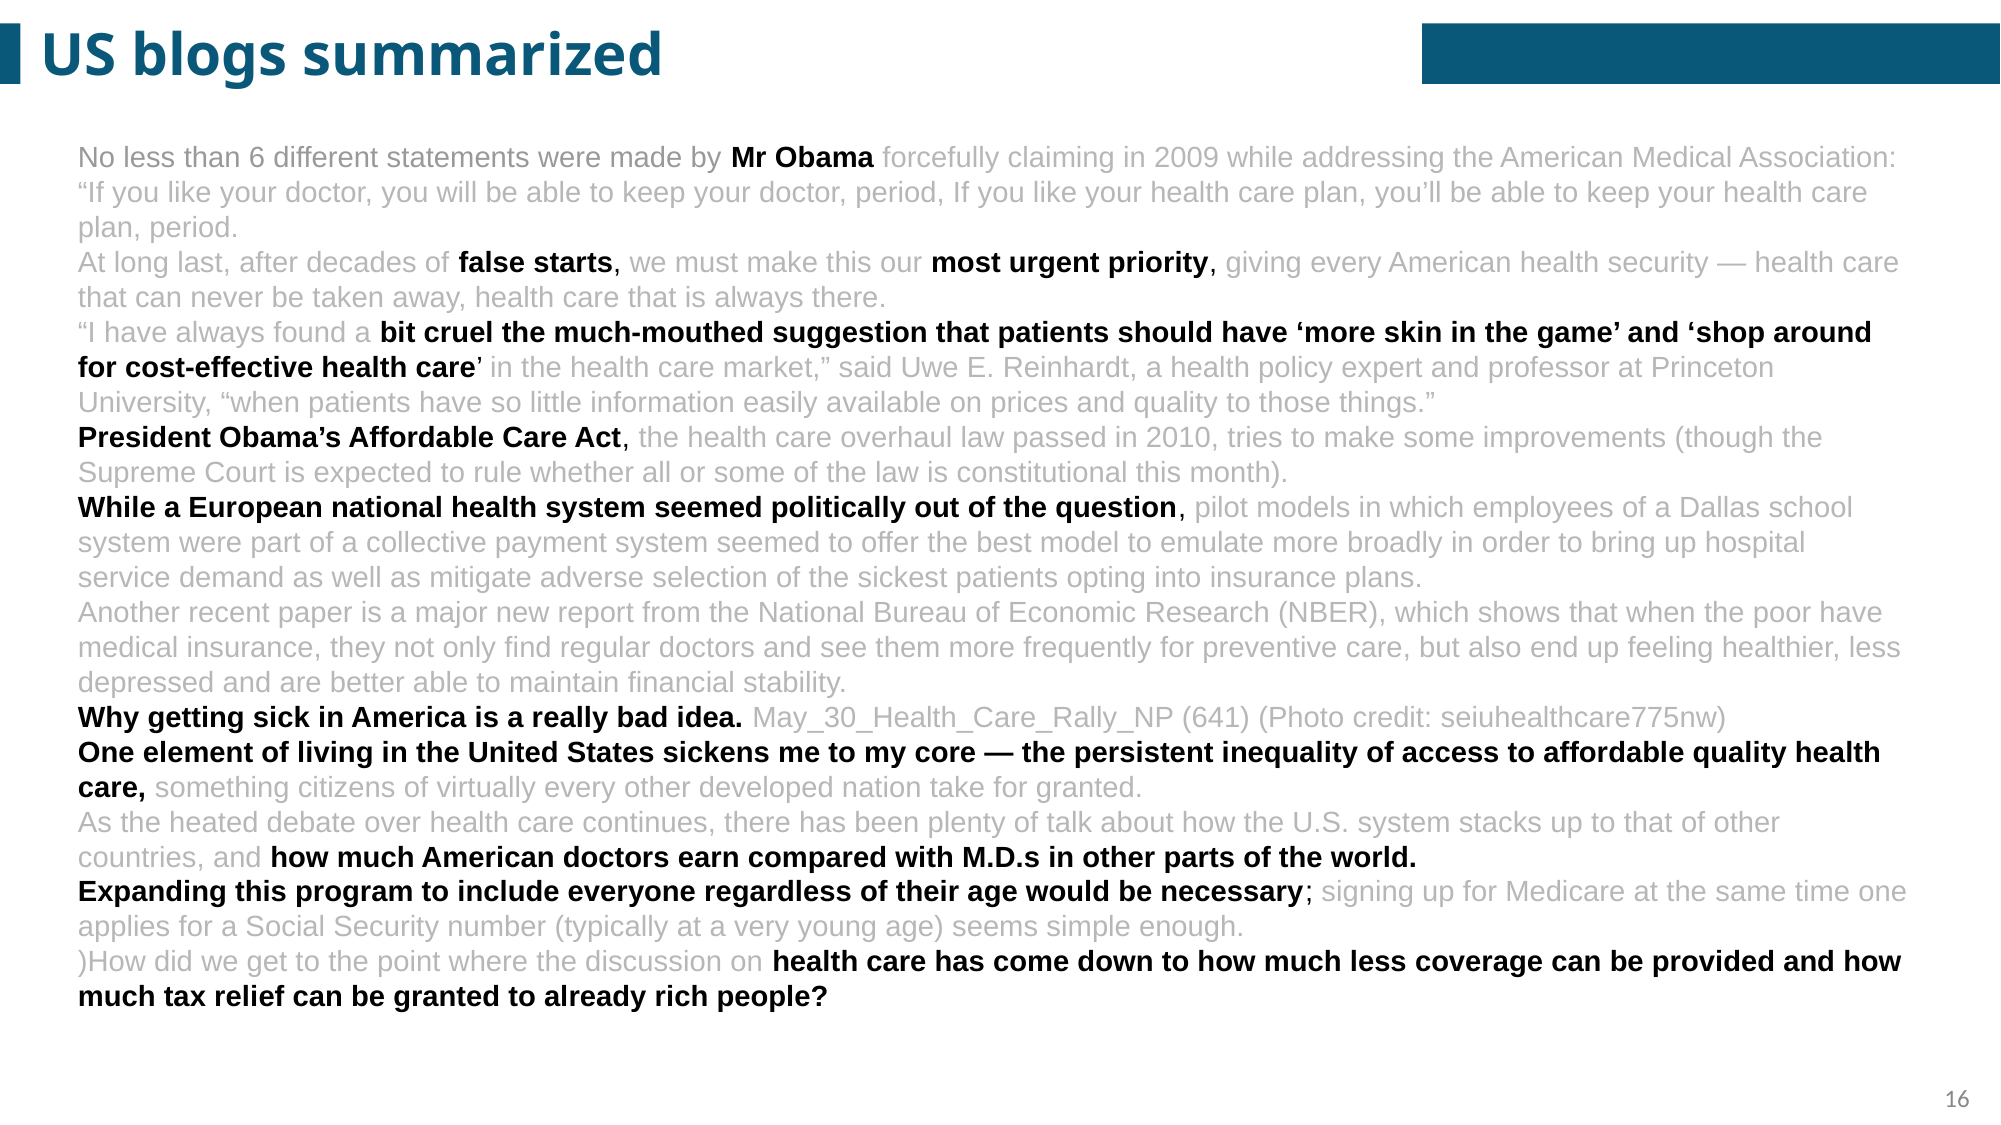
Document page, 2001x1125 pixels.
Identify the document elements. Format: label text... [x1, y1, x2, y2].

text_box No less than 6 different statements were made by Mr Obama forcefully claiming in 2009 while addressing the American Medical Association: “If you like your doctor, you will be able to keep your doctor, period, If you like your health care plan, you’ll be able to keep your health care plan, period. At long last, after decades of false starts, we must make this our most urgent priority, giving every American health security — health care that can never be taken away, health care that is always there. “I have always found a bit cruel the much-mouthed suggestion that patients should have ‘more skin in the game’ and ‘shop around for cost-effective health care’ in the health care market,” said Uwe E. Reinhardt, a health policy expert and professor at Princeton University, “when patients have so little information easily available on prices and quality to those things.” President Obama’s Affordable Care Act, the health care overhaul law passed in 2010, tries to make some improvements (though the Supreme Court is expected to rule whether all or some of the law is constitutional this month). While a European national health system seemed politically out of the question, pilot models in which employees of a Dallas school system were part of a collective payment system seemed to offer the best model to emulate more broadly in order to bring up hospital service demand as well as mitigate adverse selection of the sickest patients opting into insurance plans. Another recent paper is a major new report from the National Bureau of Economic Research (NBER), which shows that when the poor have medical insurance, they not only find regular doctors and see them more frequently for preventive care, but also end up feeling healthier, less depressed and are better able to maintain financial stability. Why getting sick in America is a really bad idea. May_30_Health_Care_Rally_NP (641) (Photo credit: seiuhealthcare775nw) One element of living in the United States sickens me to my core — the persistent inequality of access to affordable quality health care, something citizens of virtually every other developed nation take for granted. As the heated debate over health care continues, there has been plenty of talk about how the U.S. system stacks up to that of other countries, and how much American doctors earn compared with M.D.s in other parts of the world. Expanding this program to include everyone regardless of their age would be necessary; signing up for Medicare at the same time one applies for a Social Security number (typically at a very young age) seems simple enough. )How did we get to the point where the discussion on health care has come down to how much less coverage can be provided and how much tax relief can be granted to already rich people? [62, 131, 1924, 1030]
slide_number 16 [1534, 1068, 1985, 1125]
text_box US blogs summarized [20, 7, 1422, 97]
text_box [1422, 23, 2000, 84]
text_box [0, 23, 20, 84]
